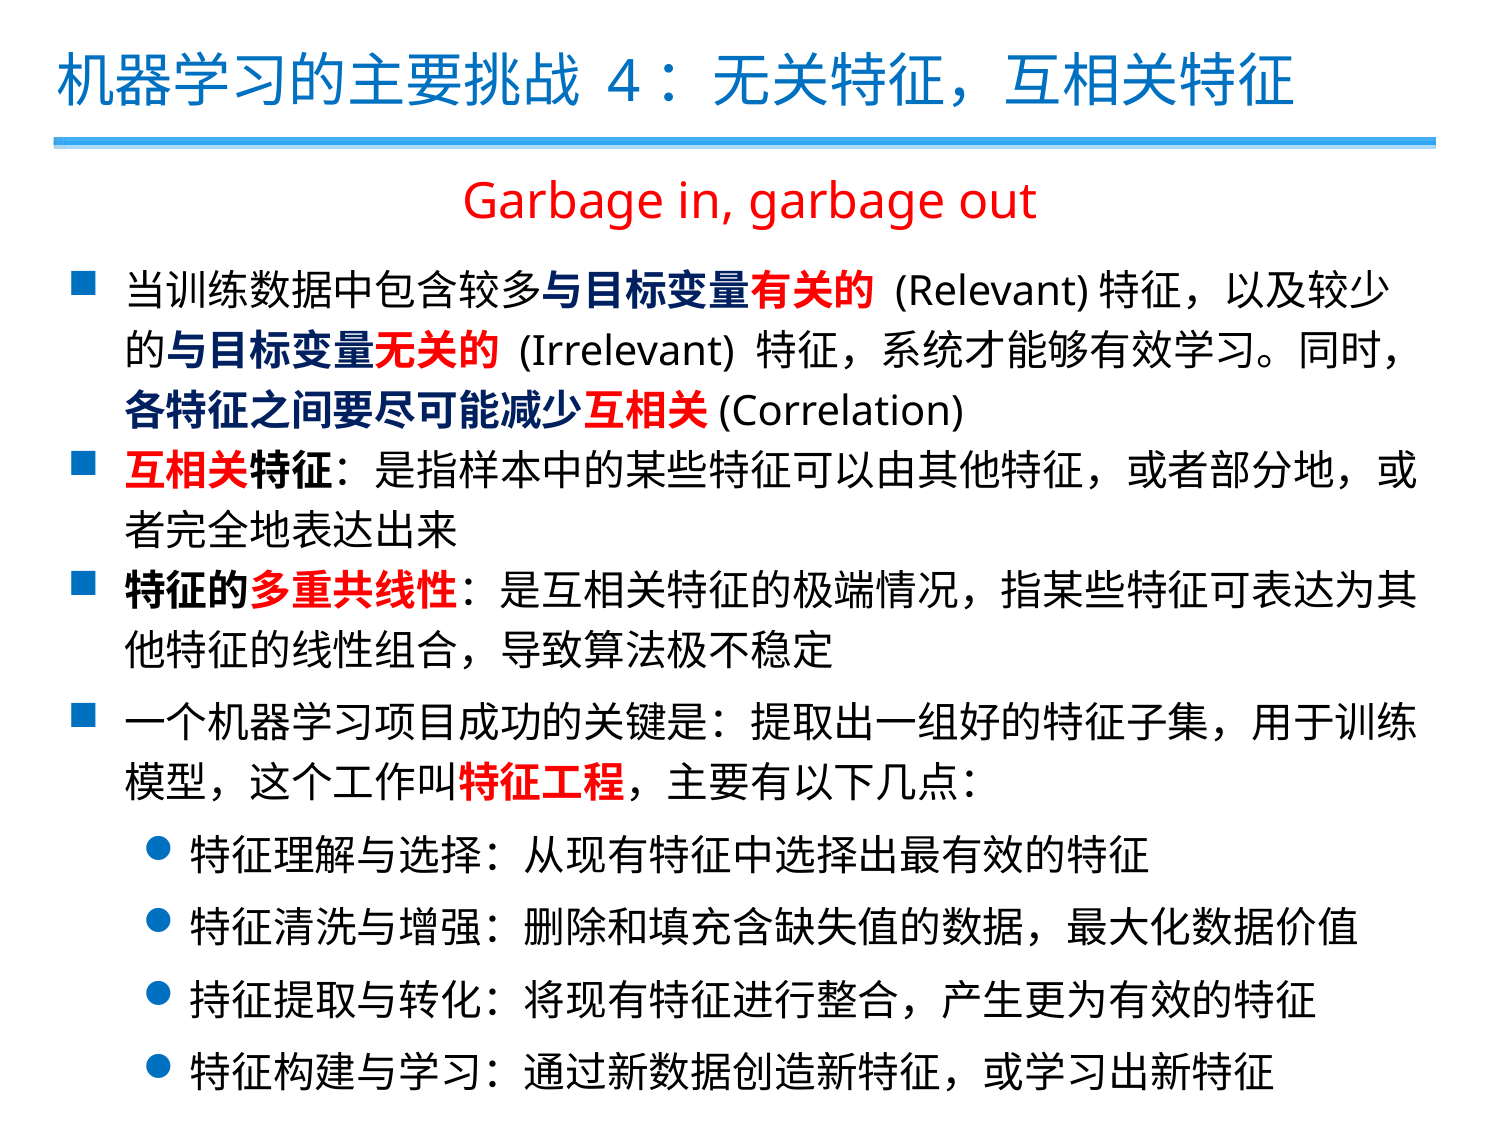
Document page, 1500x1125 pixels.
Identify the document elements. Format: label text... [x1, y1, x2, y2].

list 机器学习的主要挑战 4：无关特征，互相关特征 [41, 31, 1459, 126]
picture [53, 137, 1436, 149]
list Garbage in, garbage out 当训练数据中包含较多与目标变量有关的 (Relevant)特征，以及较少的与目标变量无关的 (Irrelevant) 特征，系统才能够有效学习。同时，各特征之间要尽可能减少互相关(Correlation) 互相关特征：是指样本中的某些特征可以由其他特征，或者部分地，或者完全地表达出来 特征的多重共线性：是互相关特征的极端情况，指某些特征可表达为其他特征的线性组合，导致算法极不稳定 一个机器学习项目成功的关键是：提取出一组好的特征子集，用于训练模型，这个工作叫特征工程，主要有以下几点： 特征理解与选择：从现有特征中选择出最有效的特征 特征清洗与增强：删除和填充含缺失值的数据，最大化数据价值 持征提取与转化：将现有特征进行整合，产生更为有效的特征 特征构建与学习：通过新数据创造新特征，或学习出新特征 [53, 149, 1447, 1106]
